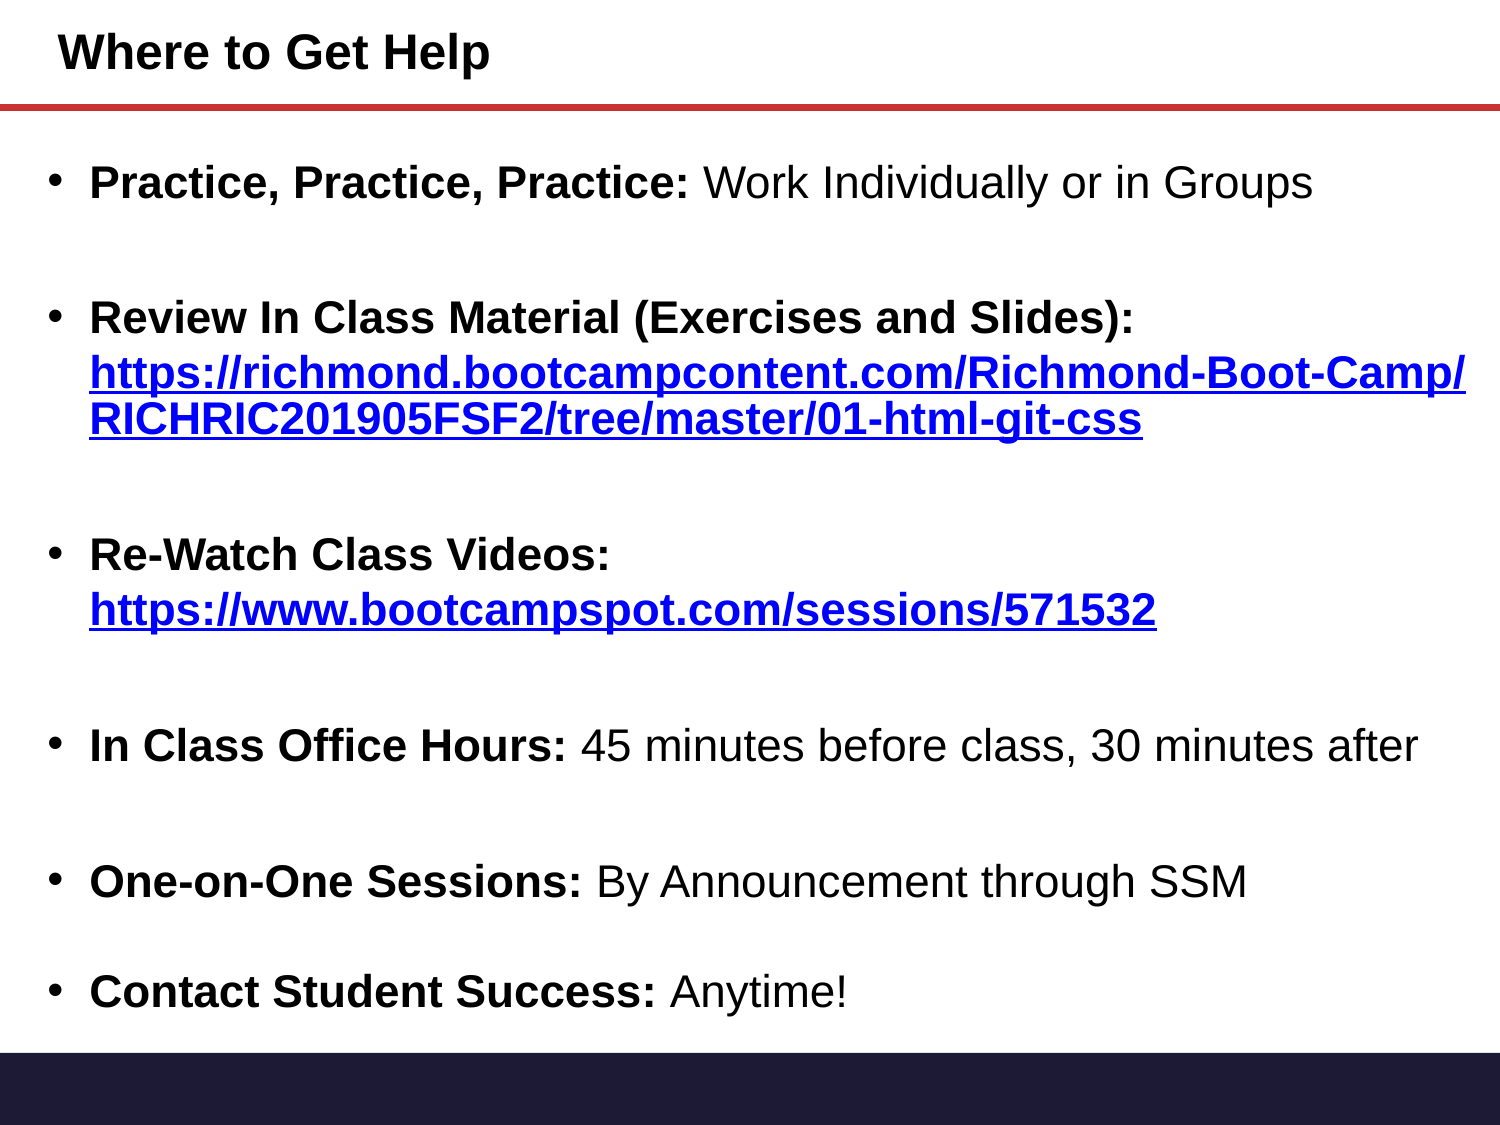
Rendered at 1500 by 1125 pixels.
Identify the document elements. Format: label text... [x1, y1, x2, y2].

title Where to Get Help [49, 0, 948, 108]
text_box Practice, Practice, Practice: Work Individually or in Groups Review In Class Material (Exercises and Slides): https://richmond.bootcampcontent.com/Richmond-Boot-Camp/RICHRIC201905FSF2/tree/master/01-html-git-css Re-Watch Class Videos: https://www.bootcampspot.com/sessions/571532 In Class Office Hours: 45 minutes before class, 30 minutes after One-on-One Sessions: By Announcement through SSM Contact Student Success: Anytime! [32, 137, 1500, 987]
